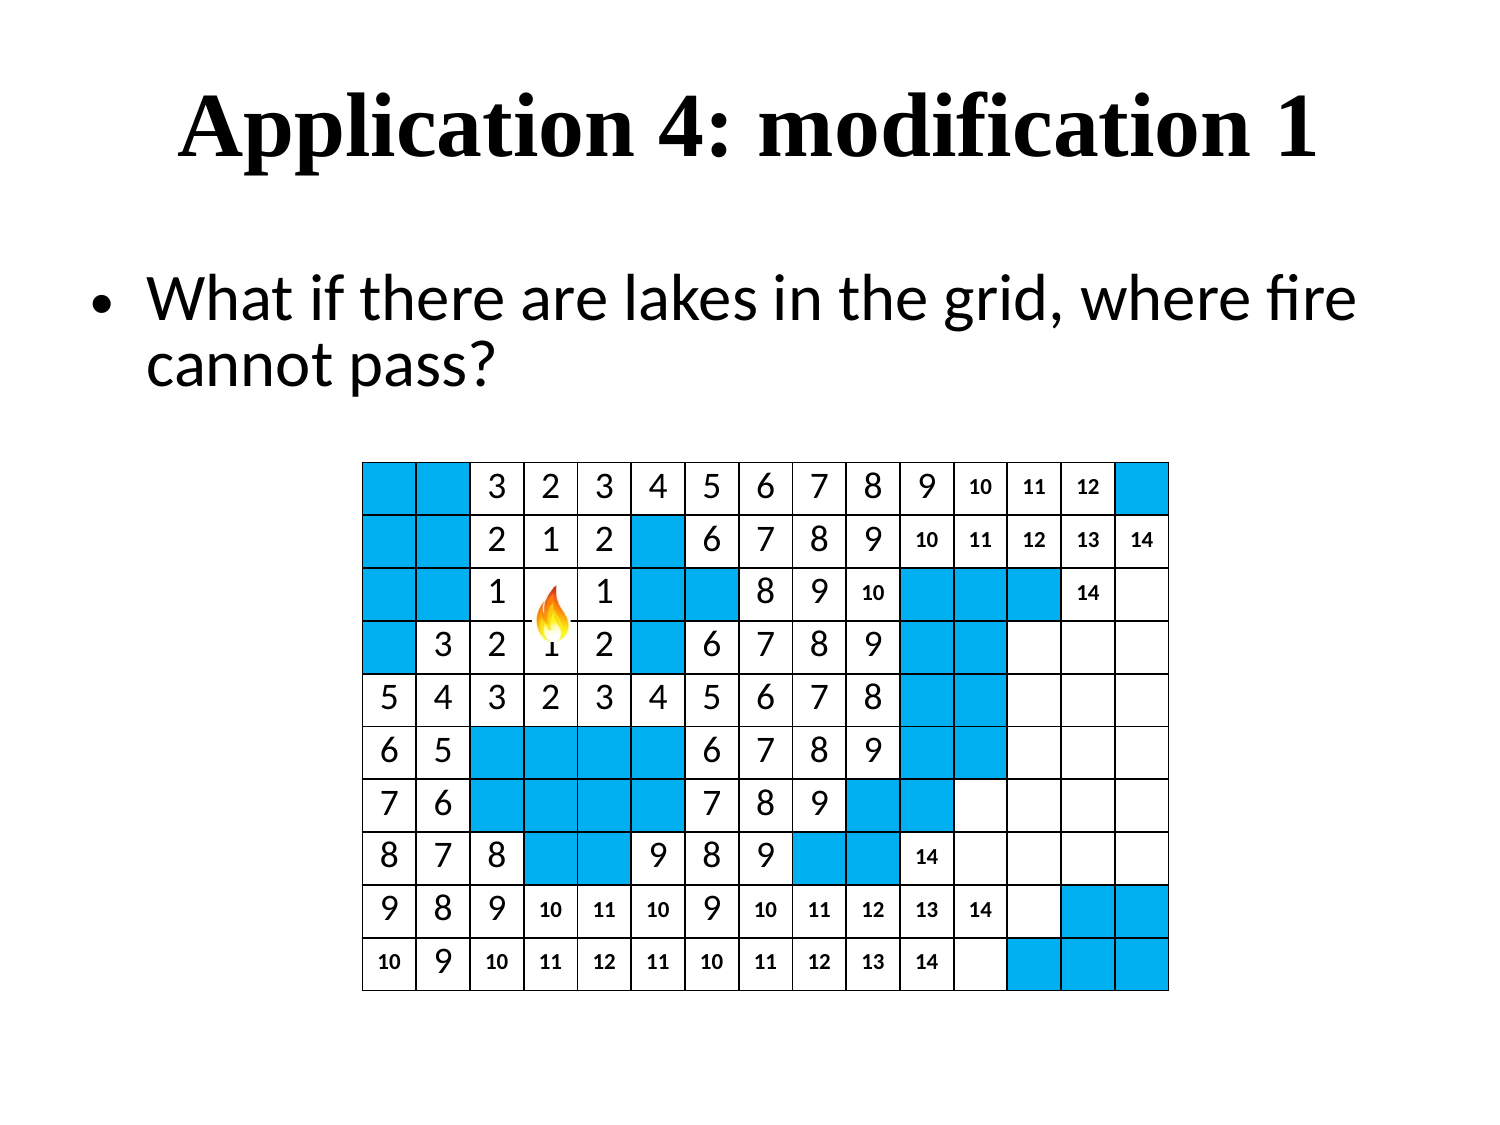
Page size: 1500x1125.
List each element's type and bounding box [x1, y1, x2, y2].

text_box [74, 262, 1425, 1005]
title [24, 26, 1475, 214]
picture [531, 583, 571, 642]
